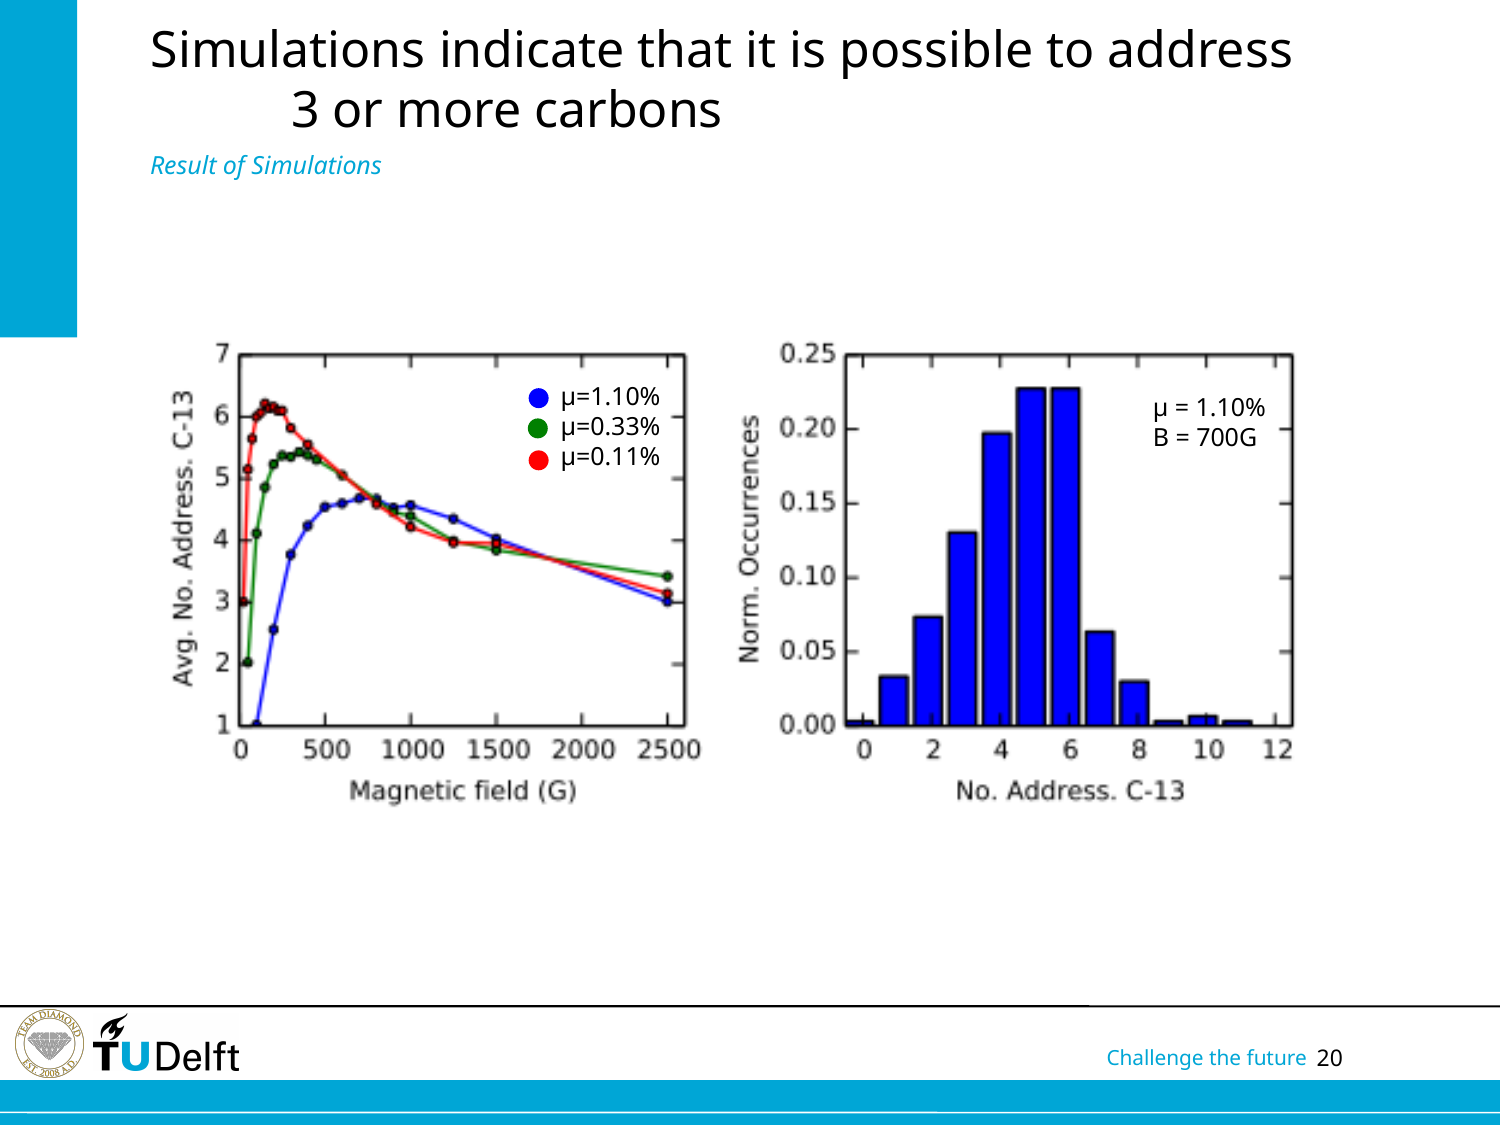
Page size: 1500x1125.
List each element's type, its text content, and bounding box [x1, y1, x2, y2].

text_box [527, 373, 692, 480]
list Result of Simulations [150, 139, 1328, 180]
picture [93, 1013, 239, 1071]
picture [15, 1009, 84, 1078]
title Simulations indicate that it is possible to address 3 or more carbons [150, 12, 1325, 138]
picture [149, 320, 1312, 824]
